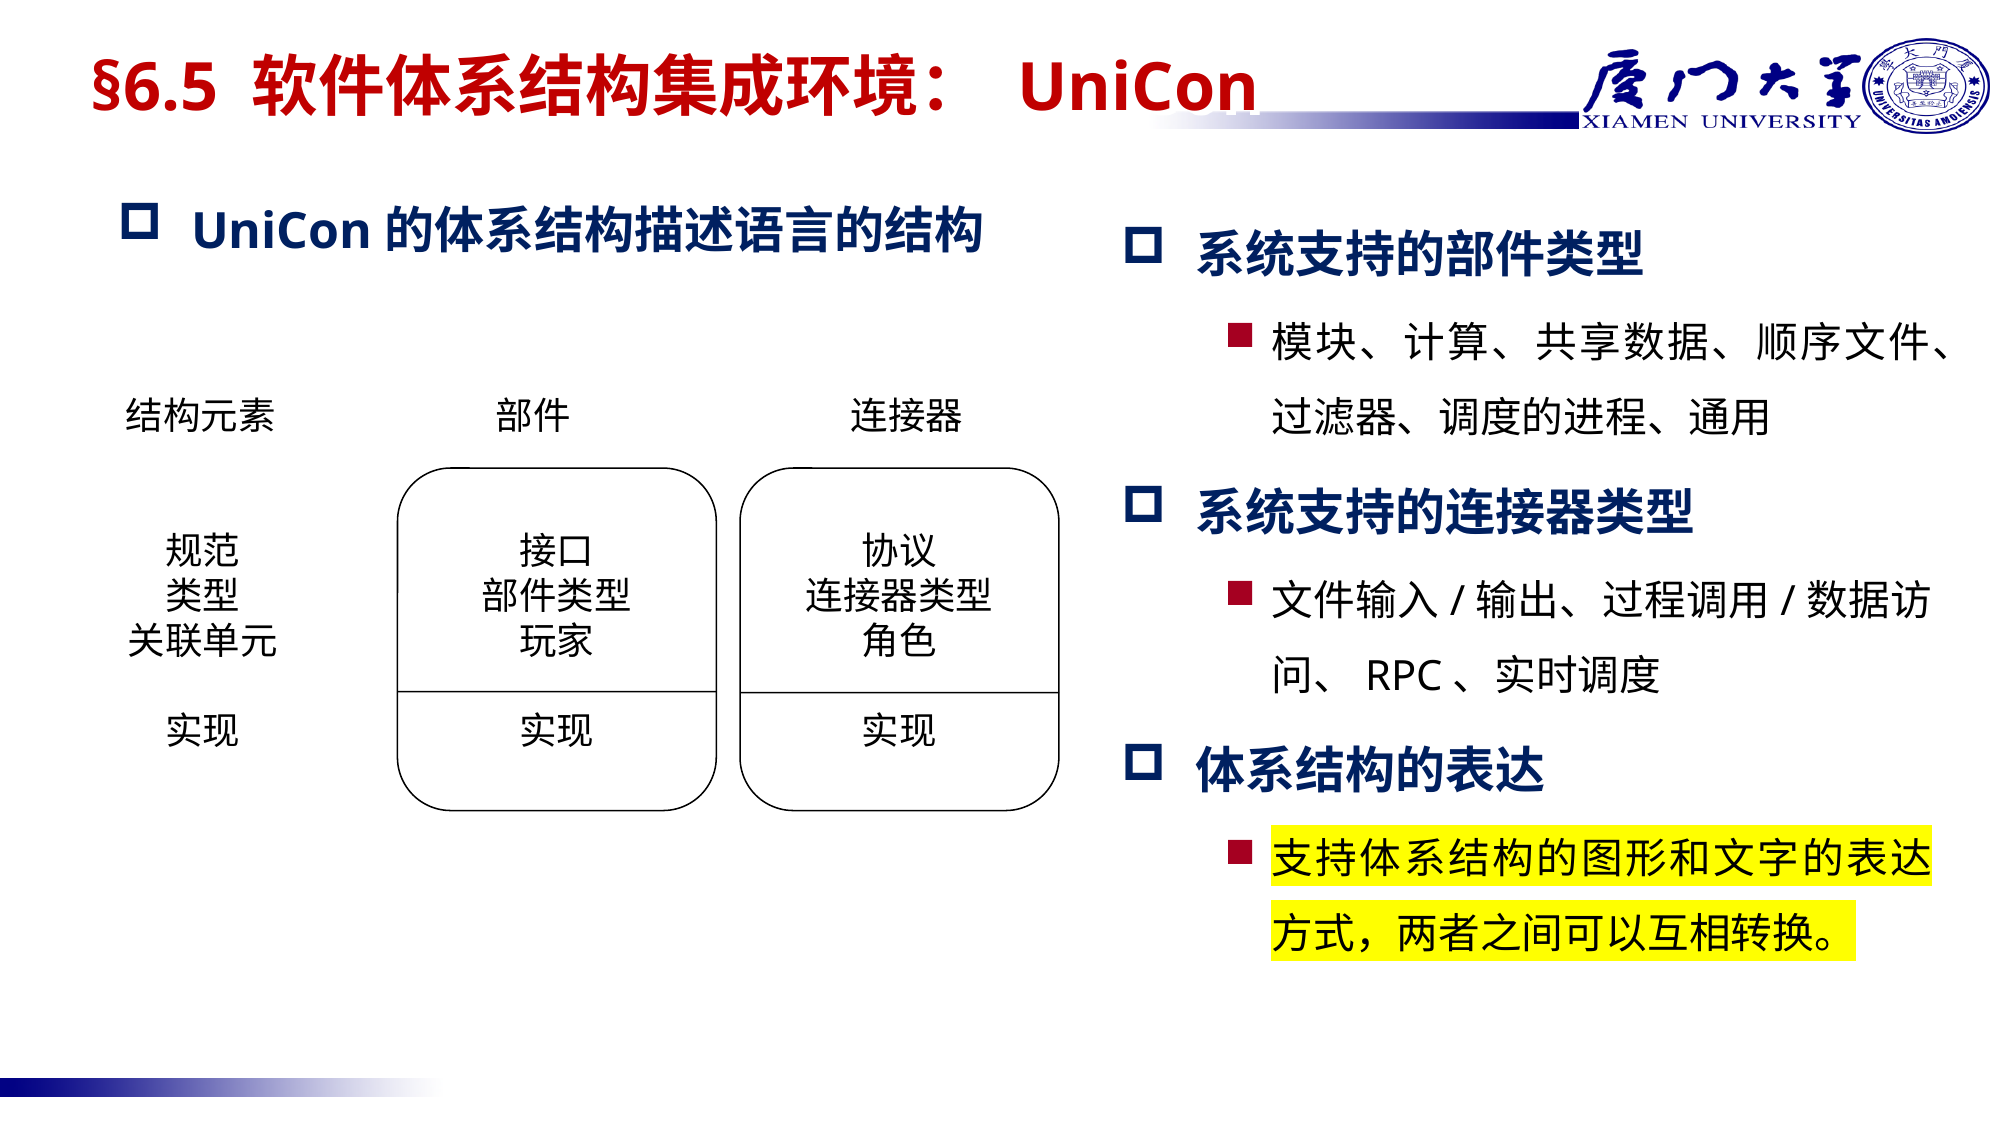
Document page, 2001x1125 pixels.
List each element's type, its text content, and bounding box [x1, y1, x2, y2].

text_box 接口 部件类型 玩家 实现 [397, 468, 717, 691]
picture [1862, 38, 1990, 134]
text_box 结构元素 部件 连接器 [43, 385, 1048, 445]
title §6.5 软件体系结构集成环境： UniCon [19, 37, 1751, 176]
text_box 规范 类型 关联单元 实现 [43, 468, 362, 811]
text_box 系统支持的部件类型 模块、计算、共享数据、顺序文件、过滤器、调度的进程、通用 系统支持的连接器类型 文件输入/输出、过程调用/数据访问、RPC、实时调度 体系结构的表达 支持体系结构的图形和文字的表达方式，两者之间可以互相转换。 [1106, 184, 1948, 1016]
picture [0, 1078, 676, 1097]
list UniCon的体系结构描述语言的结构 [102, 184, 1106, 1016]
text_box 协议 连接器类型 角色 实现 [740, 468, 1059, 692]
text_box 协议 连接器类型 角色 实现 [740, 693, 1059, 811]
text_box 接口 部件类型 玩家 实现 [397, 692, 717, 811]
picture [1755, 49, 1861, 128]
